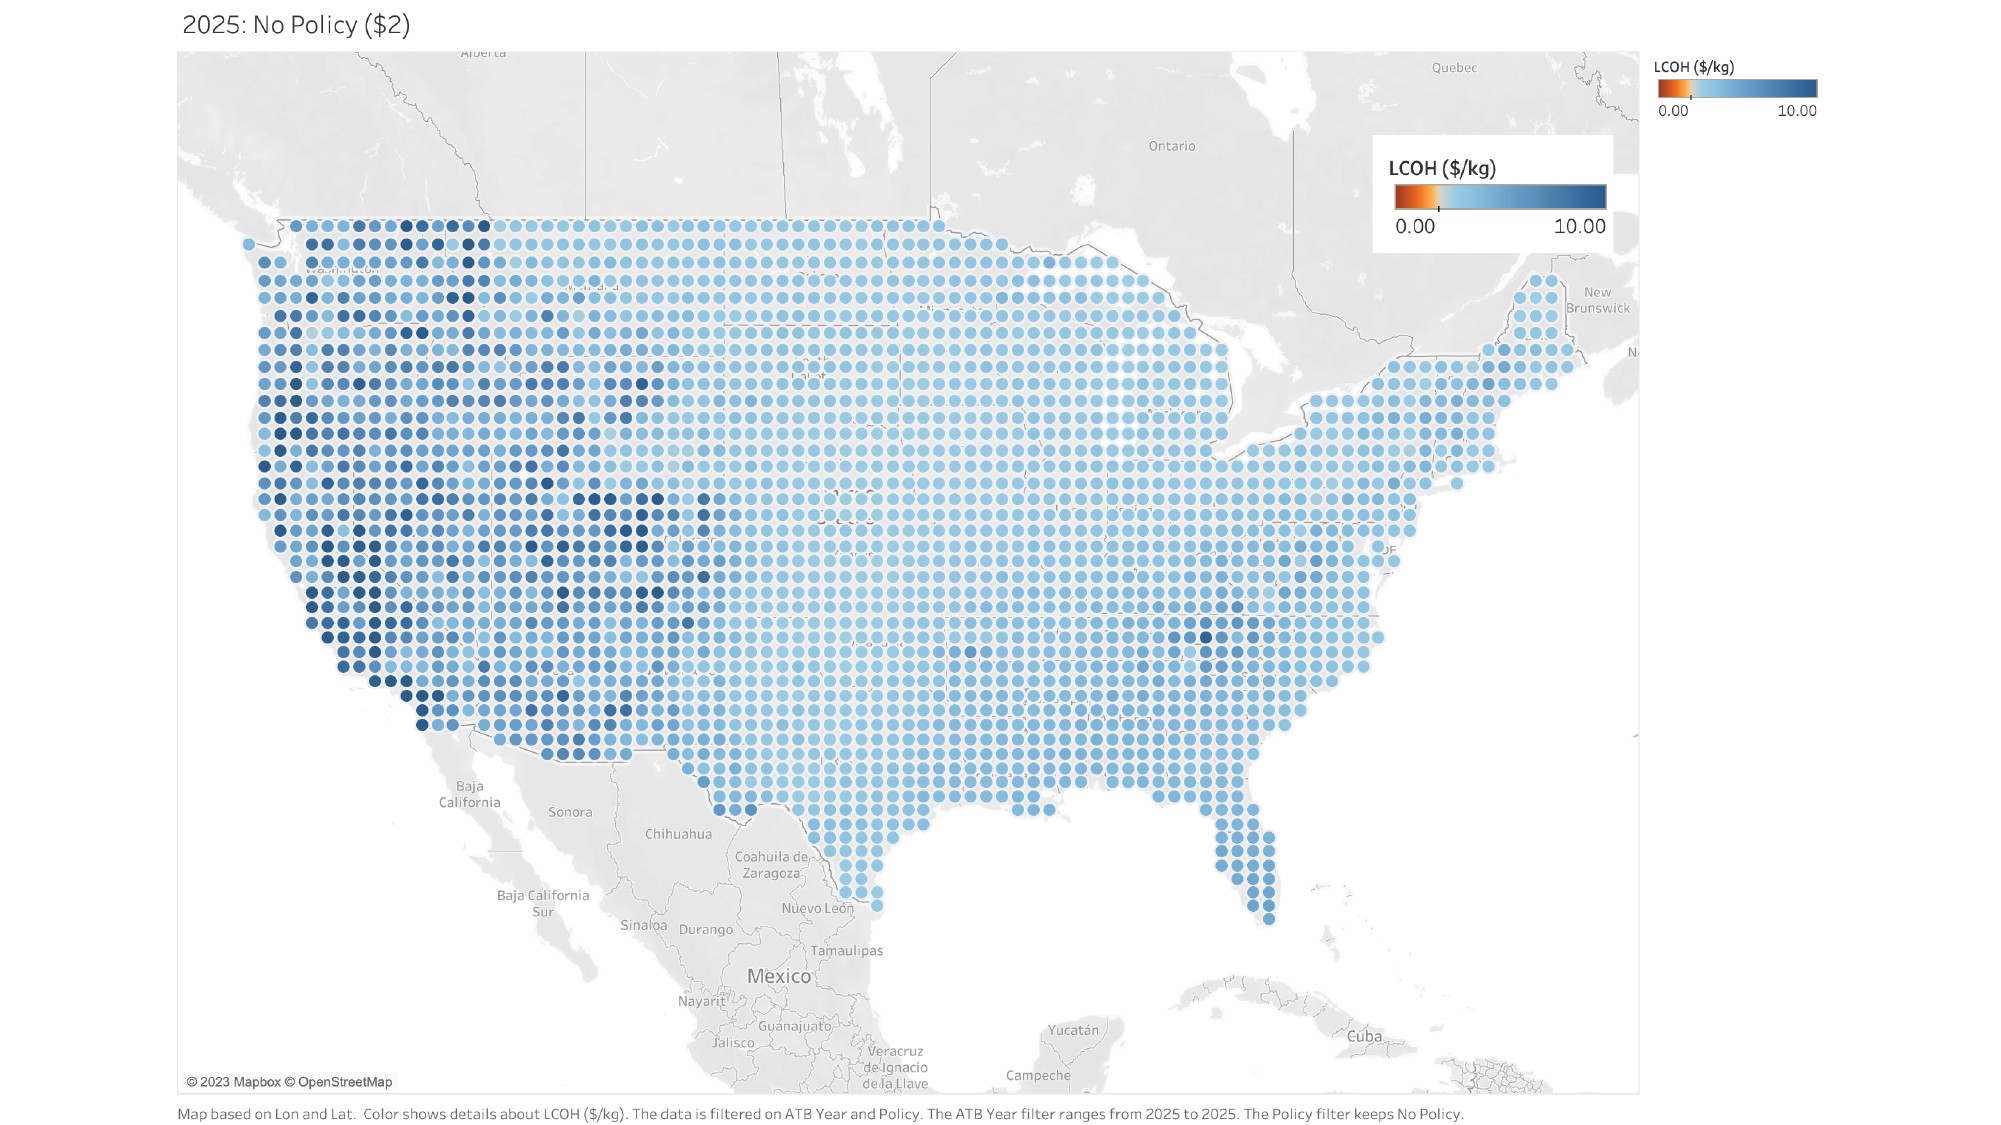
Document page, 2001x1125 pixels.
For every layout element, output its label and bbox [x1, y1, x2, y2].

picture [177, 0, 1823, 1125]
